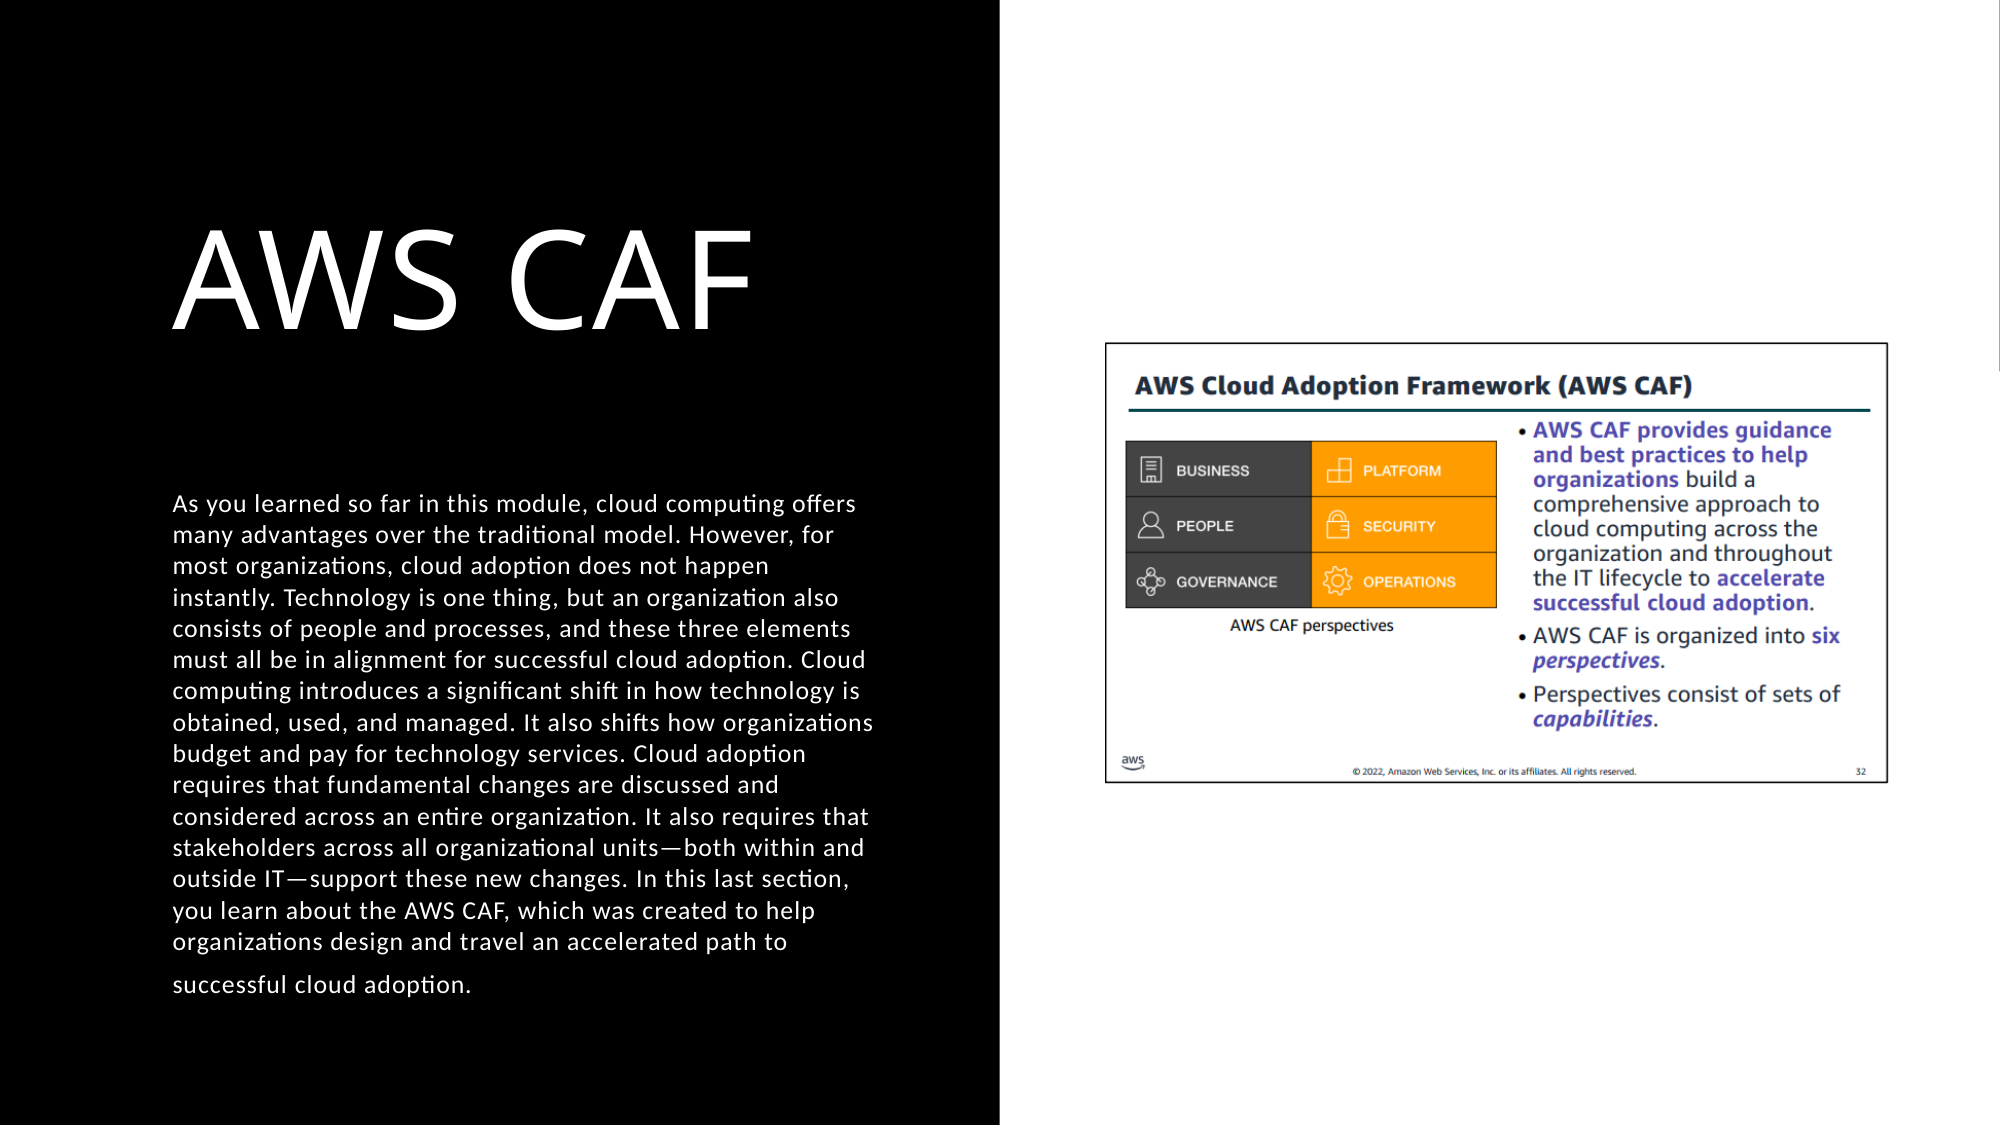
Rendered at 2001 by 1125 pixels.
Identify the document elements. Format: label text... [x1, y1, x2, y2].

text_box [0, 0, 1001, 1125]
picture [1105, 341, 1893, 784]
list As you learned so far in this module, cloud computing offers many advantages over the traditional model. However, for most organizations, cloud adoption does not happen instantly. Technology is one thing, but an organization also consists of people and processes, and these three elements must all be in alignment for successful cloud adoption. Cloud computing introduces a significant shift in how technology is obtained, used, and managed. It also shifts how organizations budget and pay for technology services. Cloud adoption requires that fundamental changes are discussed and considered across an entire organization. It also requires that stakeholders across all organizational units—both within and outside IT—support these new changes. In this last section, you learn about the AWS CAF, which was created to help organizations design and travel an accelerated path to successful cloud adoption. [157, 478, 896, 1014]
title AWS CAF [157, 104, 896, 465]
text_box [1001, 0, 2000, 1125]
